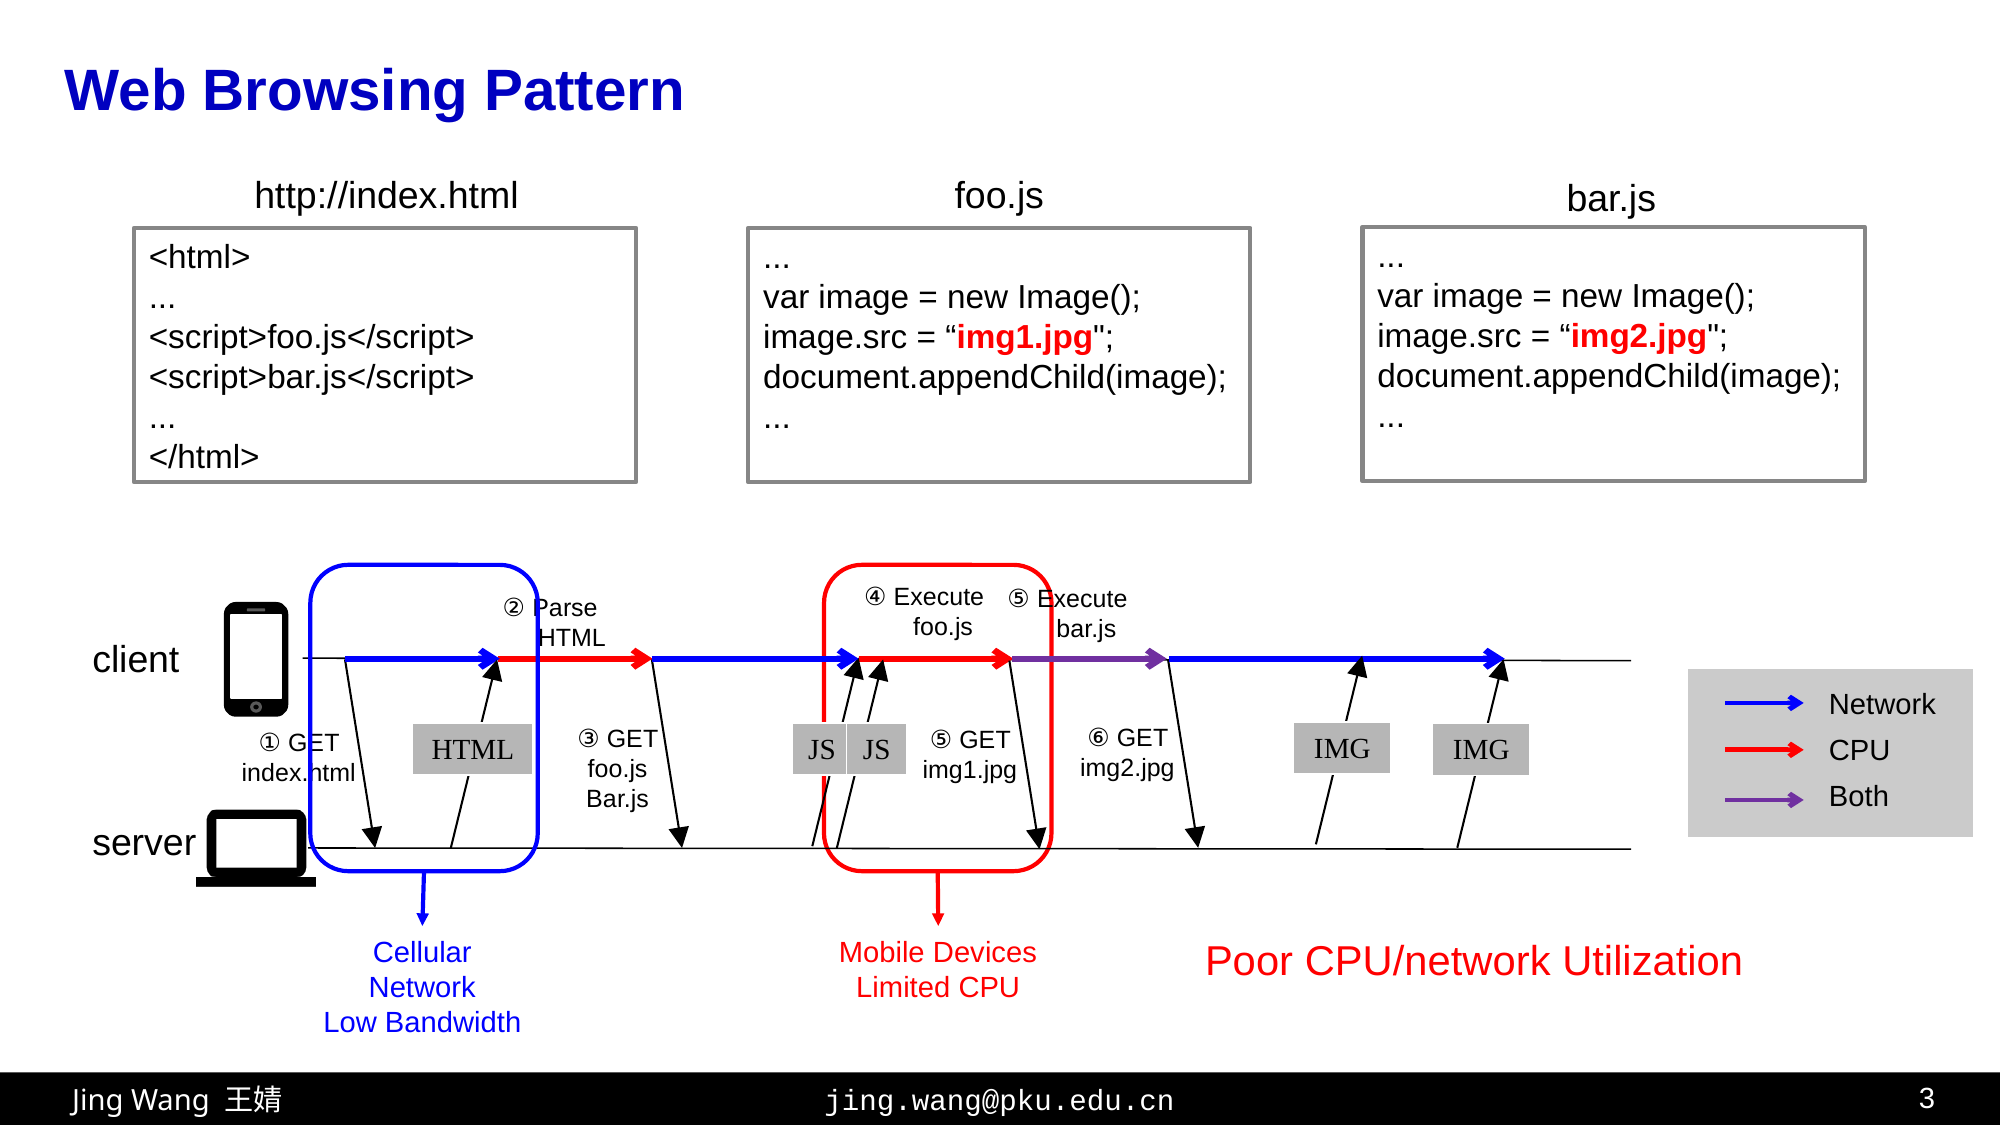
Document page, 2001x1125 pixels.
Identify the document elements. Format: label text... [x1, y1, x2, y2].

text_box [816, 916, 1061, 1012]
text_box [550, 583, 653, 660]
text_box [907, 575, 1180, 850]
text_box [550, 603, 1632, 906]
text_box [1293, 655, 1392, 845]
text_box Poor CPU/network Utilization [1190, 925, 1964, 991]
title Web Browsing Pattern [50, 35, 1953, 147]
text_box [849, 572, 1037, 657]
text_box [1686, 667, 1974, 839]
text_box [554, 668, 647, 849]
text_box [816, 564, 1061, 601]
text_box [300, 564, 545, 1012]
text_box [748, 163, 1865, 486]
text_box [836, 659, 907, 849]
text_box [344, 658, 534, 849]
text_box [77, 603, 295, 906]
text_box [1432, 658, 1531, 848]
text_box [1183, 666, 1199, 848]
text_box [223, 659, 295, 849]
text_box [133, 163, 637, 486]
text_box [651, 657, 837, 847]
